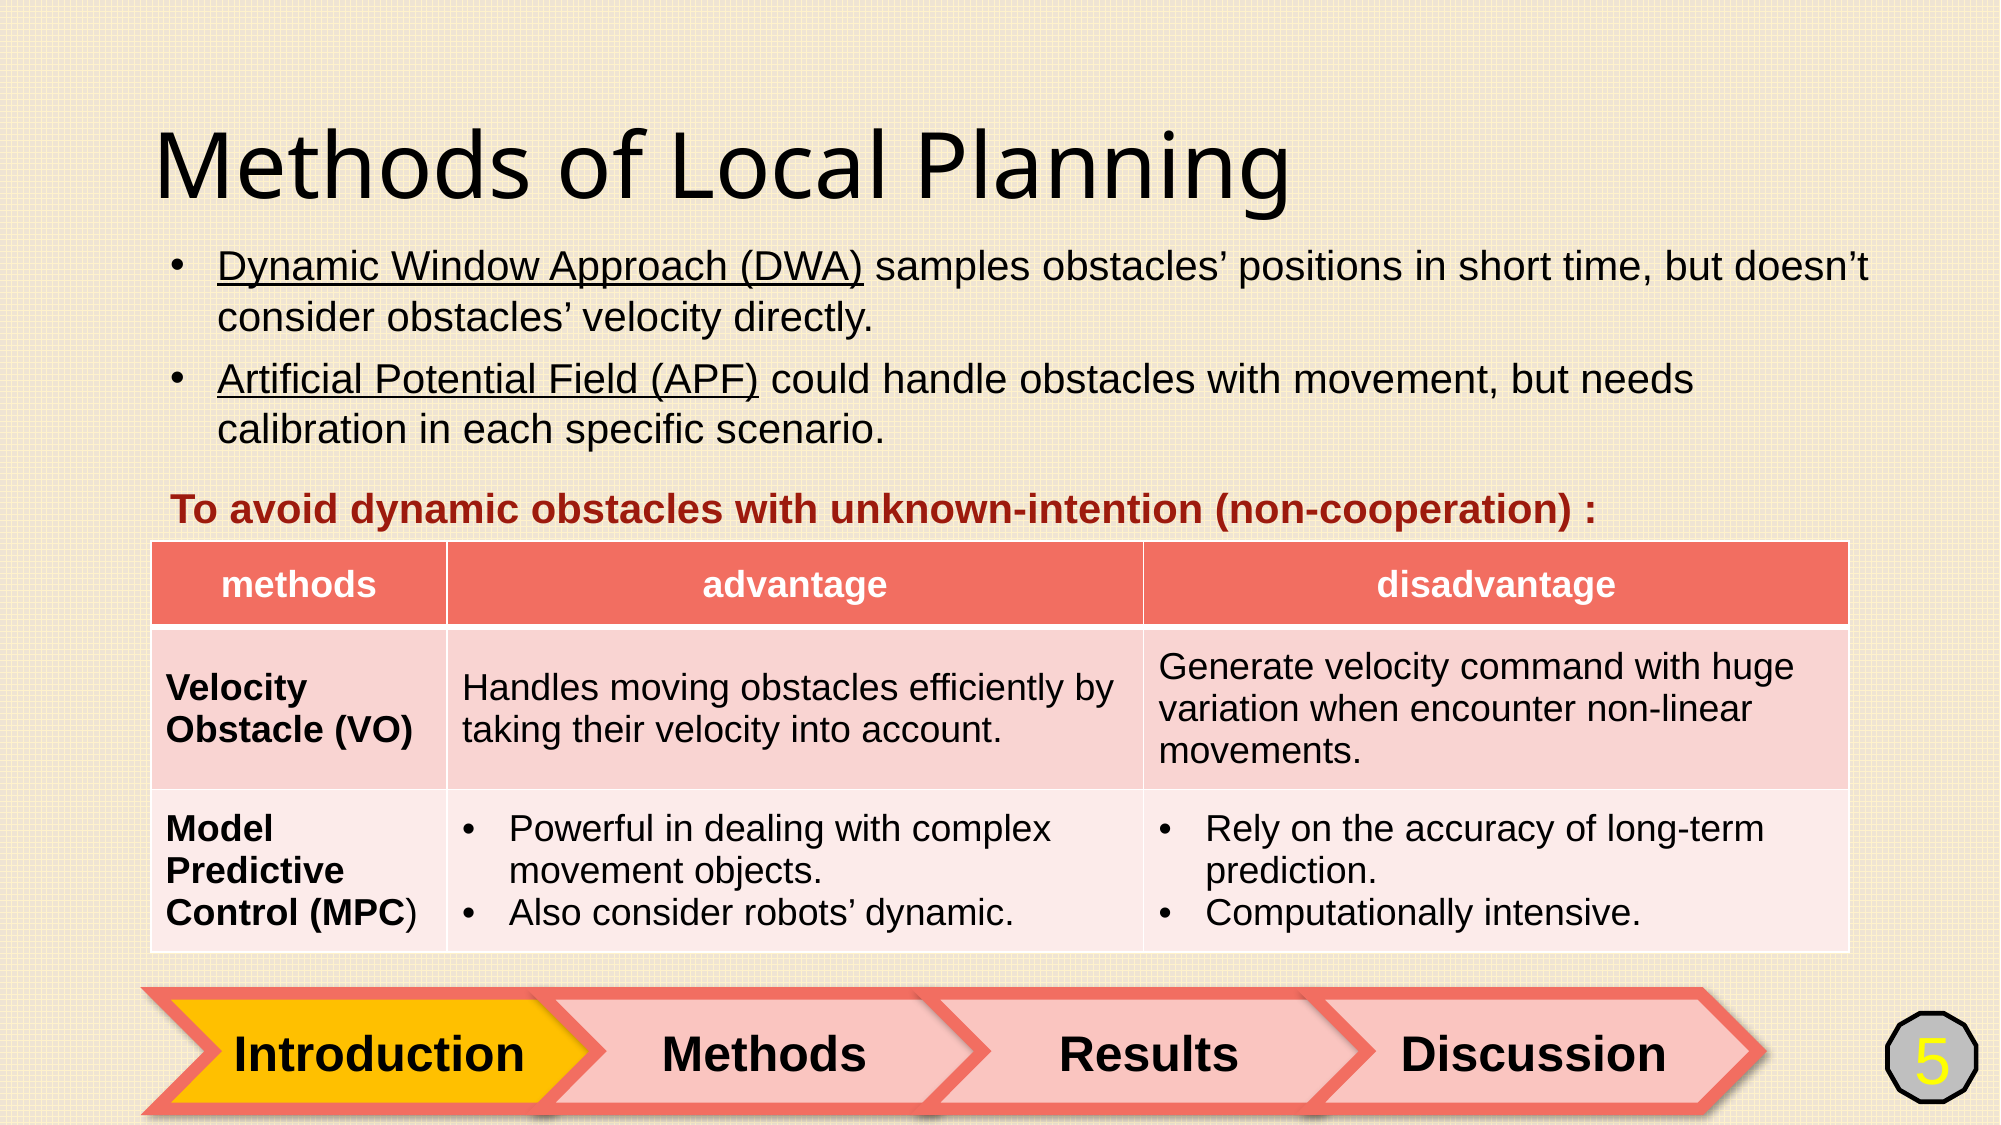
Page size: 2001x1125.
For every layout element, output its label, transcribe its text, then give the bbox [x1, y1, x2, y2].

table_cell Handles moving obstacles efficiently by taking their velocity into account. [448, 630, 1143, 789]
table_header methods [152, 542, 446, 624]
text_box Introduction [152, 992, 590, 1110]
text_box Dynamic Window Approach (DWA) samples obstacles’ positions in short time, but doesn’t consider obstacles’ velocity directly. Artificial Potential Field (APF) could handle obstacles with movement, but needs calibration in each specific scenario. [155, 231, 1911, 460]
text_box Results [922, 992, 1360, 1110]
table_header advantage [448, 542, 1143, 624]
slide_number 5 [1887, 1013, 1977, 1102]
text_box Methods [537, 992, 975, 1110]
table_cell Powerful in dealing with complex movement objects. Also consider robots’ dynamic. [448, 790, 1143, 951]
table_cell Model Predictive Control (MPC) [152, 790, 446, 951]
table_cell Velocity Obstacle (VO) [152, 630, 446, 789]
table_header disadvantage [1144, 542, 1848, 624]
table_cell Generate velocity command with huge variation when encounter non-linear movements. [1144, 630, 1848, 789]
table_cell Rely on the accuracy of long-term prediction. Computationally intensive. [1144, 790, 1848, 951]
title Methods of Local Planning [137, 59, 1863, 278]
text_box Discussion [1307, 992, 1760, 1110]
text_box To avoid dynamic obstacles with unknown-intention (non-cooperation) : [155, 474, 1789, 539]
